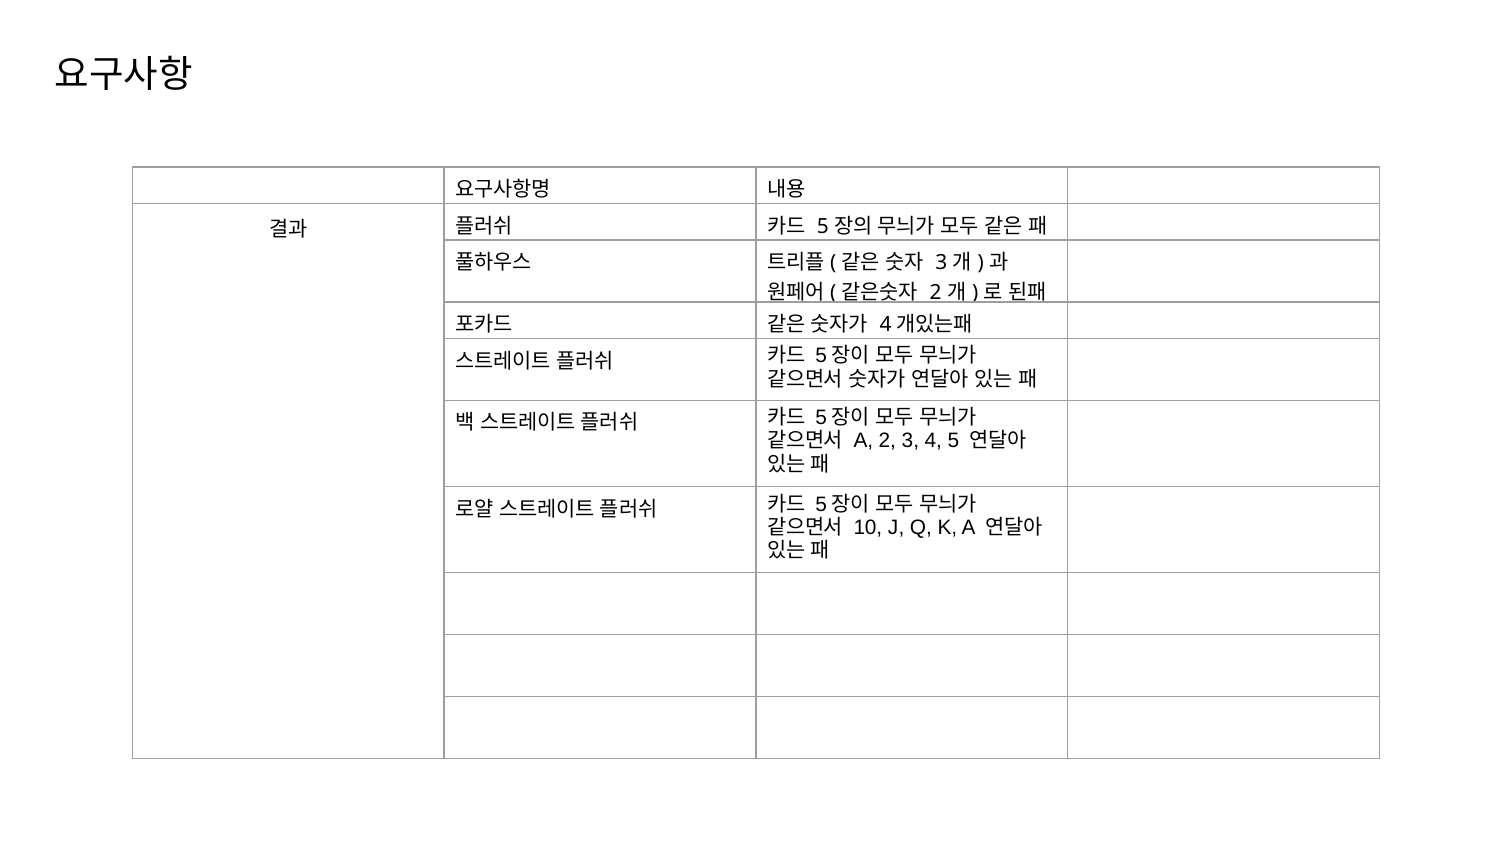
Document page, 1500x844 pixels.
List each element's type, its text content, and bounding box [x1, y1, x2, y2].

text_box 요구사항 [40, 42, 208, 102]
table_cell 카드 5장이 모두 무늬가 같으면서 10, J, Q, K, A 연달아 있는 패 [757, 487, 1067, 572]
table_cell [757, 573, 1067, 634]
table_cell [1068, 697, 1379, 758]
table_cell [1068, 401, 1379, 486]
table_cell 같은 숫자가 4개있는패 [757, 303, 1067, 338]
table_header [1068, 168, 1379, 203]
table_header 내용 [757, 168, 1067, 203]
table_header [133, 168, 443, 203]
table_cell [757, 697, 1067, 758]
table_cell 스트레이트 플러쉬 [445, 339, 755, 400]
table_cell 풀하우스 [445, 241, 755, 301]
table_cell 결과 [133, 204, 443, 758]
table_cell 백 스트레이트 플러쉬 [445, 401, 755, 486]
table_cell [1068, 573, 1379, 634]
table_cell 플러쉬 [445, 204, 755, 239]
table_cell 로얄 스트레이트 플러쉬 [445, 487, 755, 572]
table_cell 카드 5장이 모두 무늬가 같으면서 A, 2, 3, 4, 5 연달아 있는 패 [757, 401, 1067, 486]
table_cell [1068, 241, 1379, 301]
table_cell [445, 573, 755, 634]
table_cell [1068, 339, 1379, 400]
table_cell [757, 635, 1067, 696]
table_cell 카드 5장이 모두 무늬가 같으면서 숫자가 연달아 있는 패 [757, 339, 1067, 400]
table_cell [1068, 303, 1379, 338]
table_cell [445, 635, 755, 696]
table_cell 포카드 [445, 303, 755, 338]
table_header 요구사항명 [445, 168, 755, 203]
table_cell [445, 697, 755, 758]
table_cell 트리플(같은 숫자 3개)과 원페어(같은숫자 2개)로 된패 [757, 241, 1067, 301]
table_cell [1068, 204, 1379, 239]
table_cell [1068, 487, 1379, 572]
table_cell 카드 5장의 무늬가 모두 같은 패 [757, 204, 1067, 239]
table_cell [1068, 635, 1379, 696]
